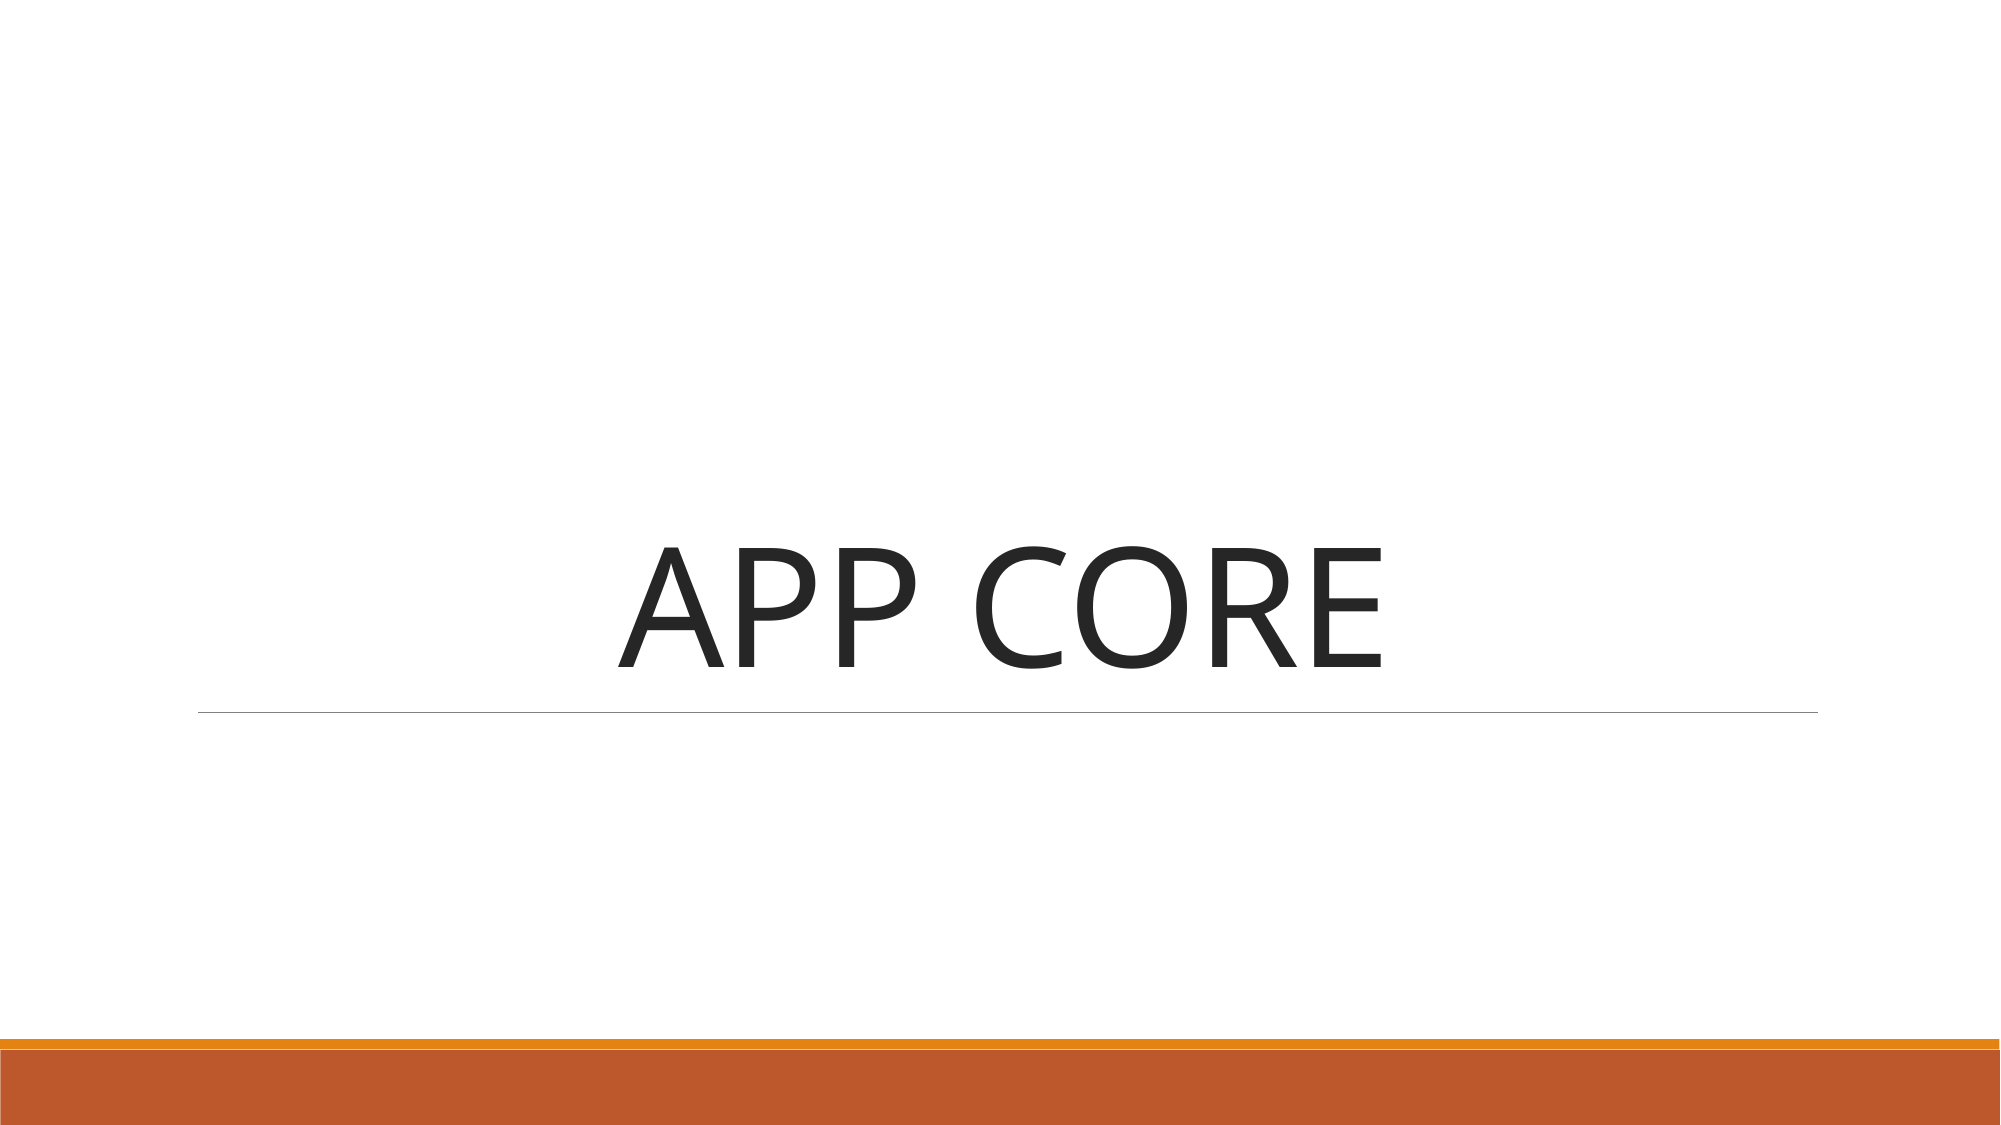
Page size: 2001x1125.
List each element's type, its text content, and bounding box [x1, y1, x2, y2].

title APP CORE [180, 124, 1830, 710]
